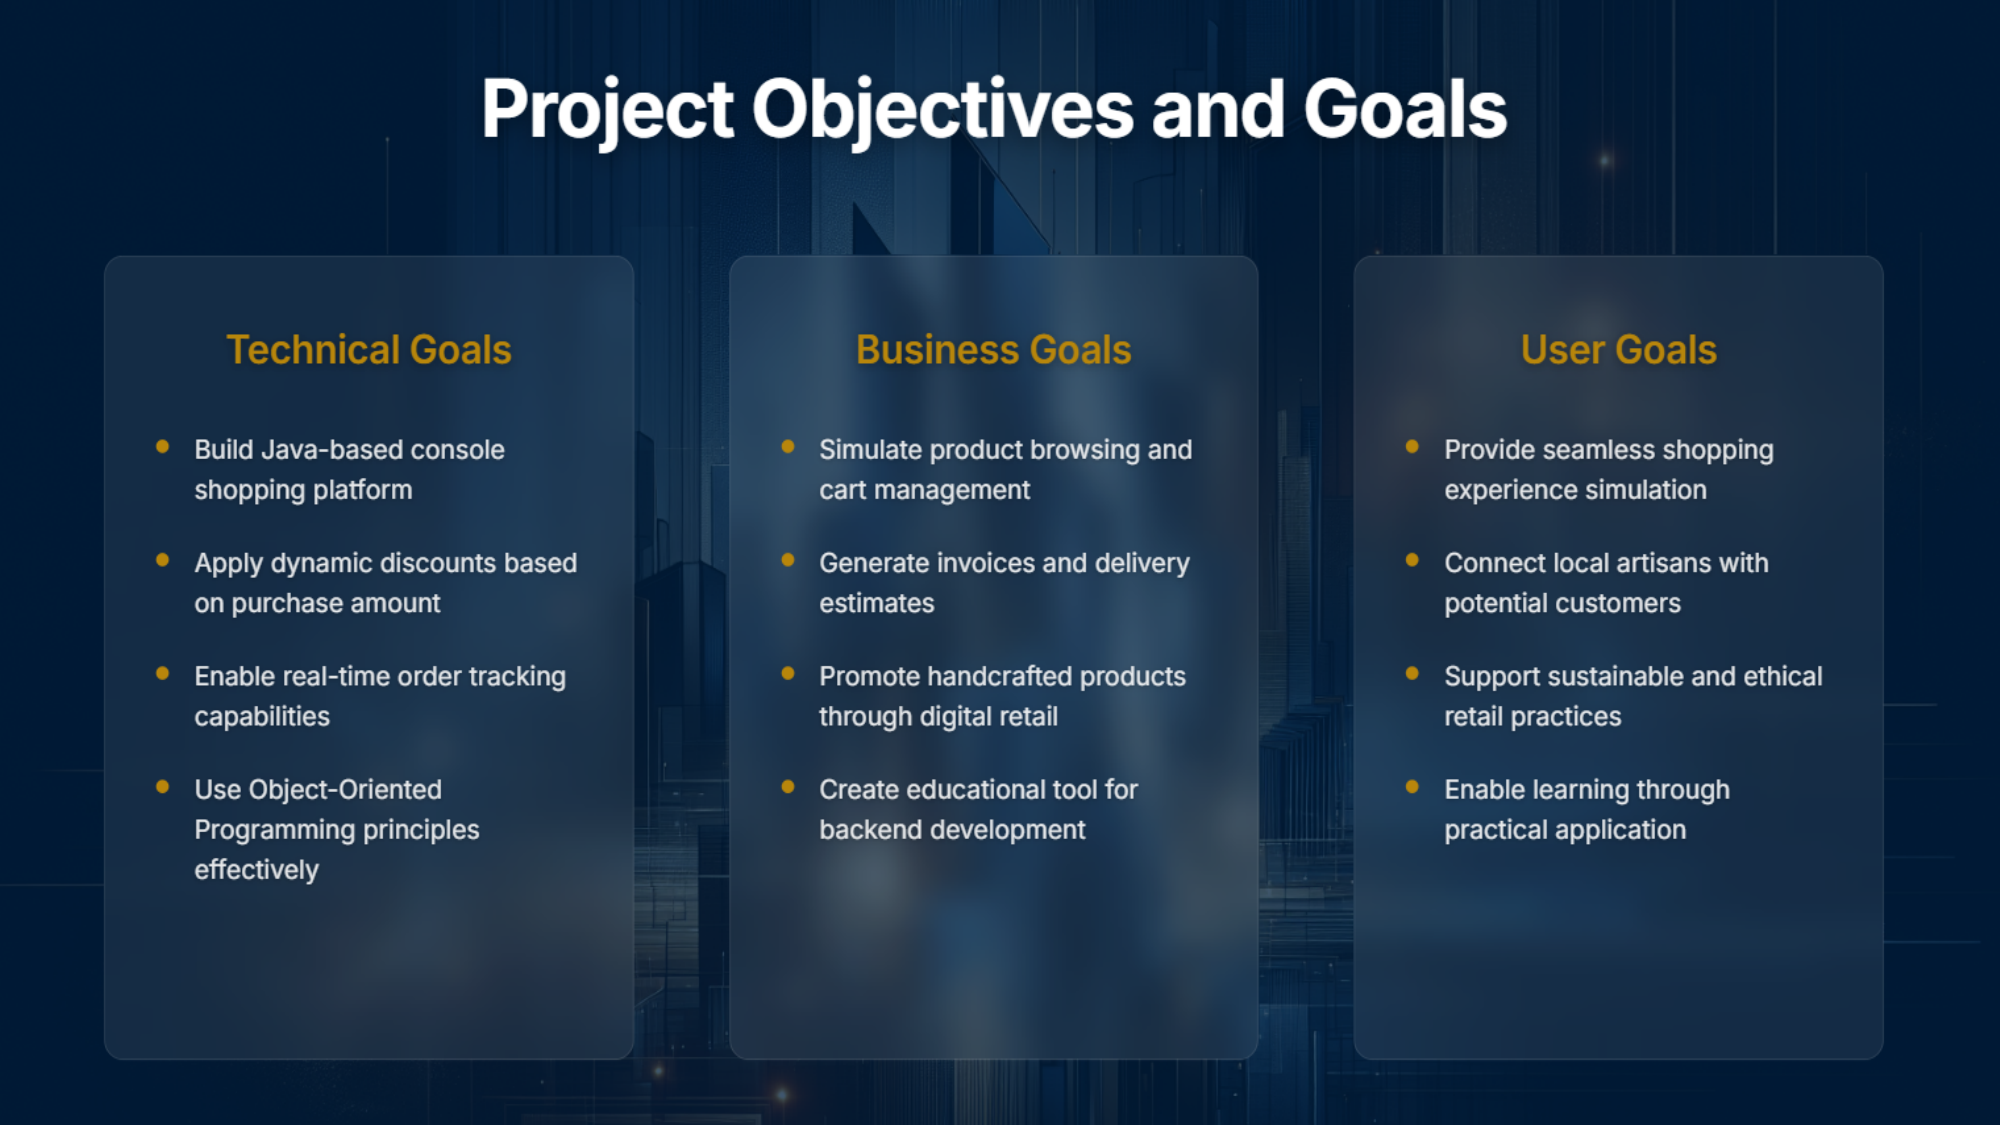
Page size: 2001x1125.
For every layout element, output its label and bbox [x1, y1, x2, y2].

list [0, 0, 2000, 1125]
